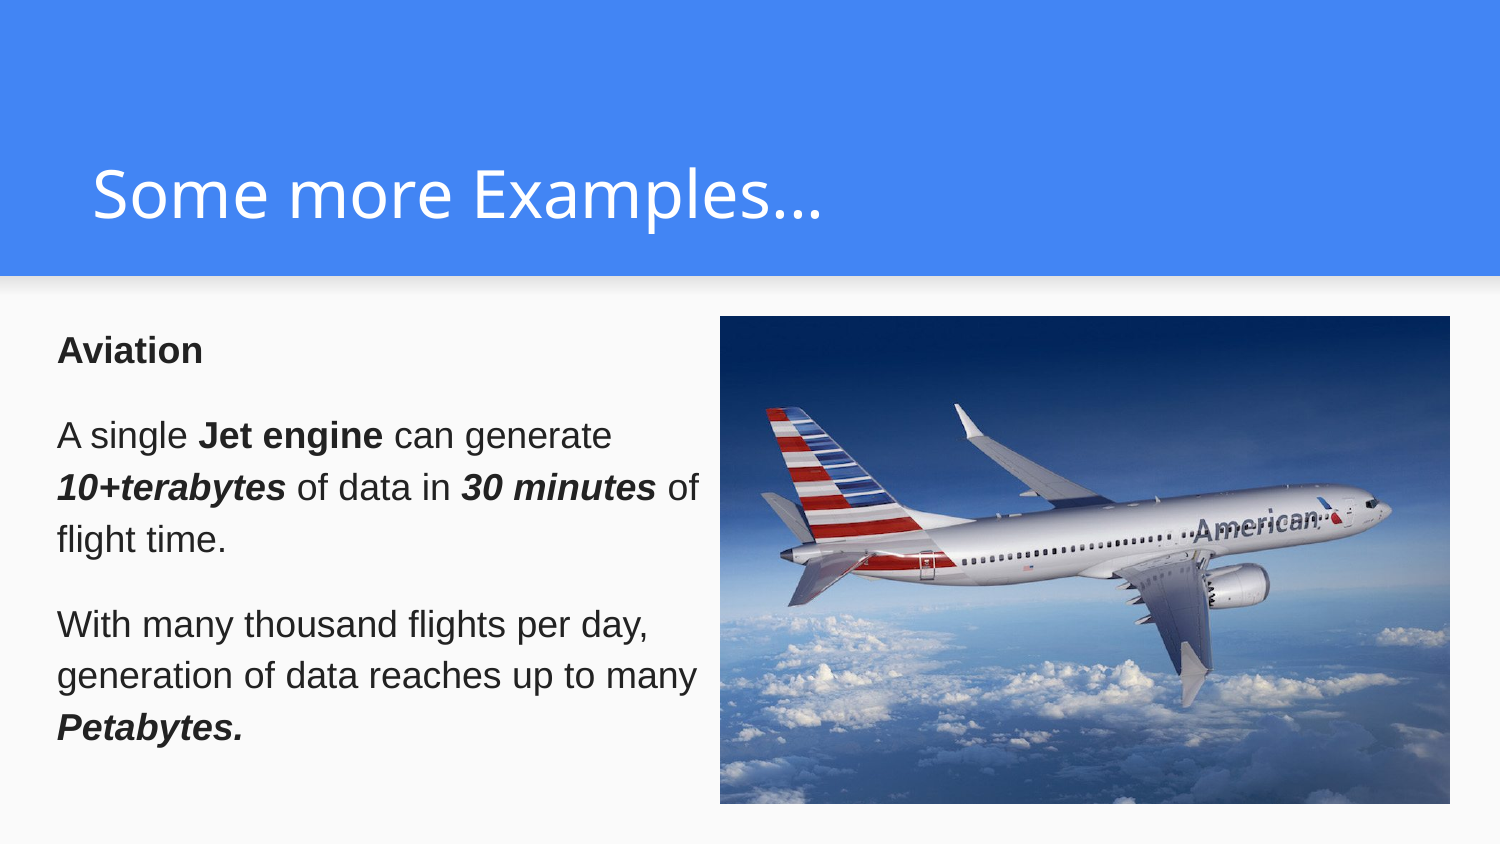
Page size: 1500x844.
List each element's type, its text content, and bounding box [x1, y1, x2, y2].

text_box Aviation A single Jet engine can generate 10+terabytes of data in 30 minutes of flight time. With many thousand flights per day, generation of data reaches up to many Petabytes. [41, 304, 721, 816]
picture [720, 315, 1451, 805]
title Some more Examples... [77, 121, 1427, 248]
